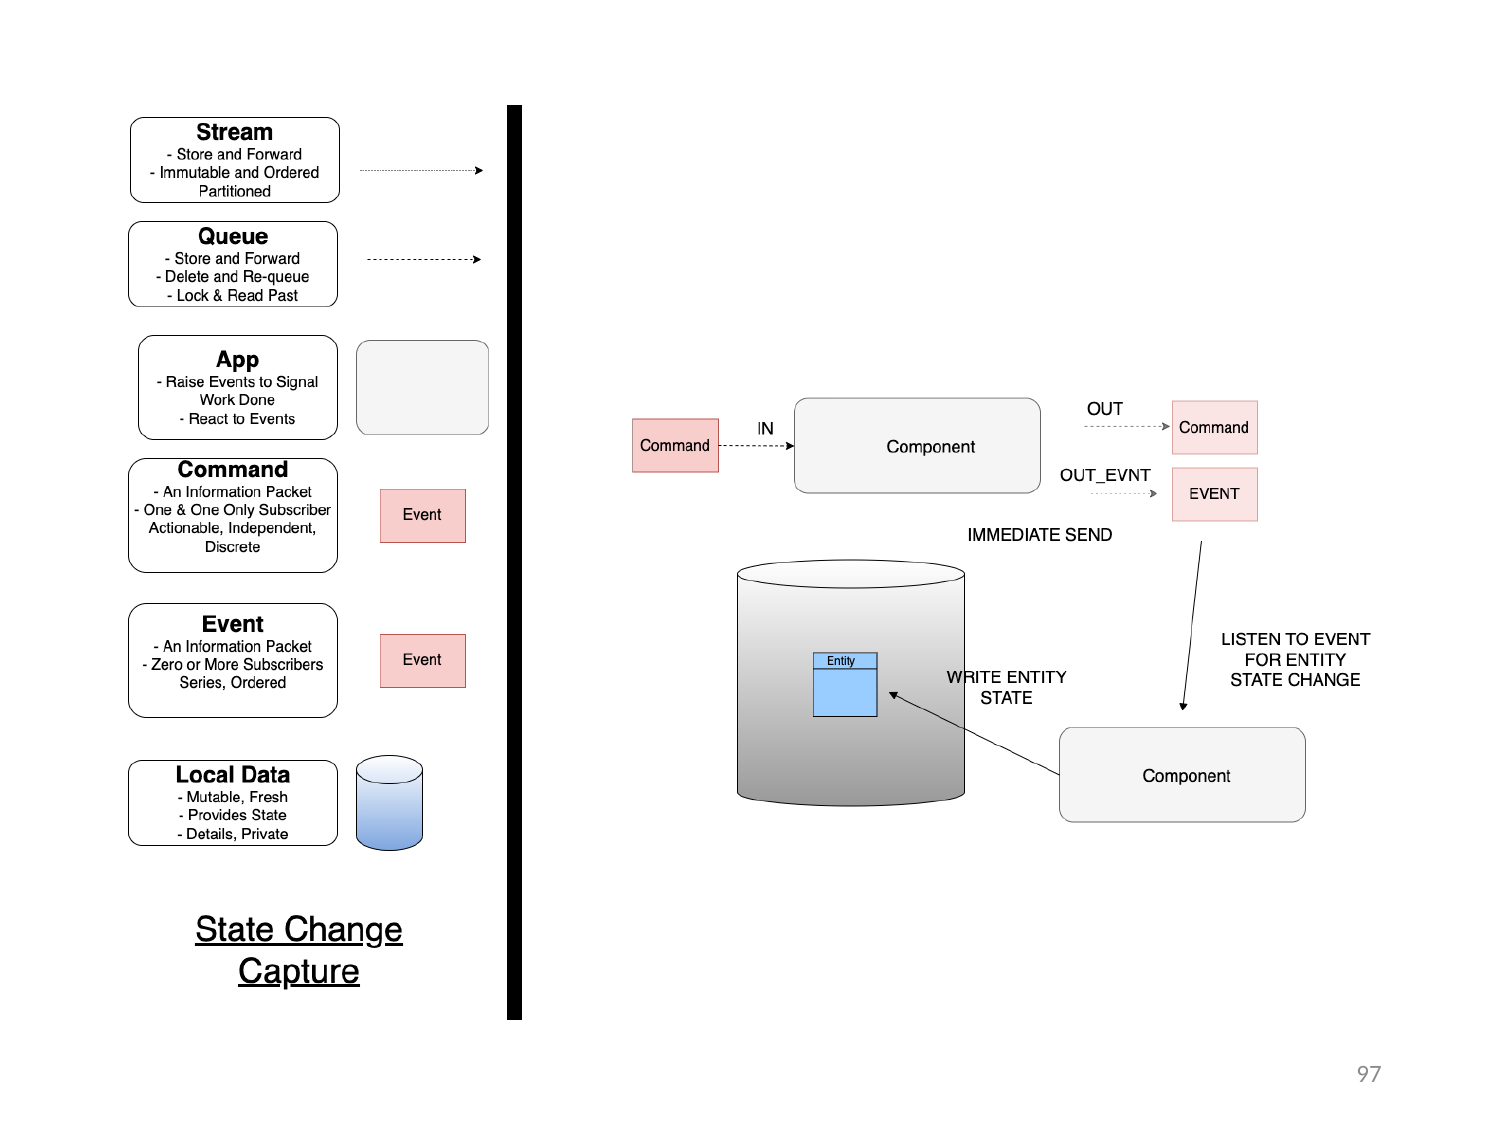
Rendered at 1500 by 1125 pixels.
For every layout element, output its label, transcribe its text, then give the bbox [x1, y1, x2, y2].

picture [128, 105, 1372, 1020]
slide_number 97 [1059, 1042, 1397, 1103]
